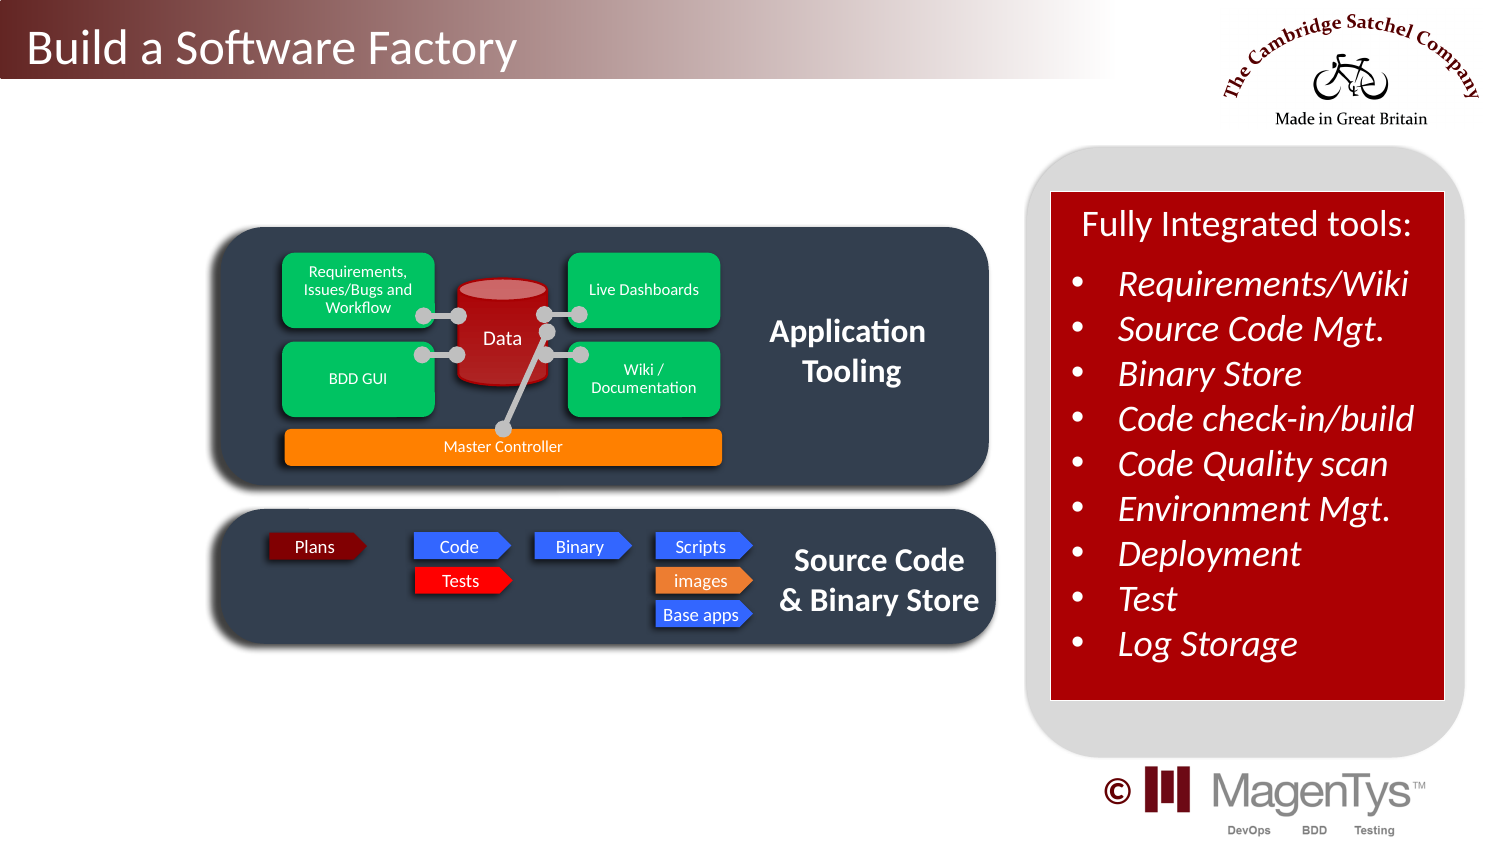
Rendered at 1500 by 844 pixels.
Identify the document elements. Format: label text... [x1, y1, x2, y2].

picture [1220, 8, 1483, 129]
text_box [1086, 773, 1432, 842]
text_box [220, 508, 998, 645]
subtitle Build a Software Factory [11, 6, 855, 115]
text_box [1026, 147, 1466, 759]
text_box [220, 226, 990, 486]
